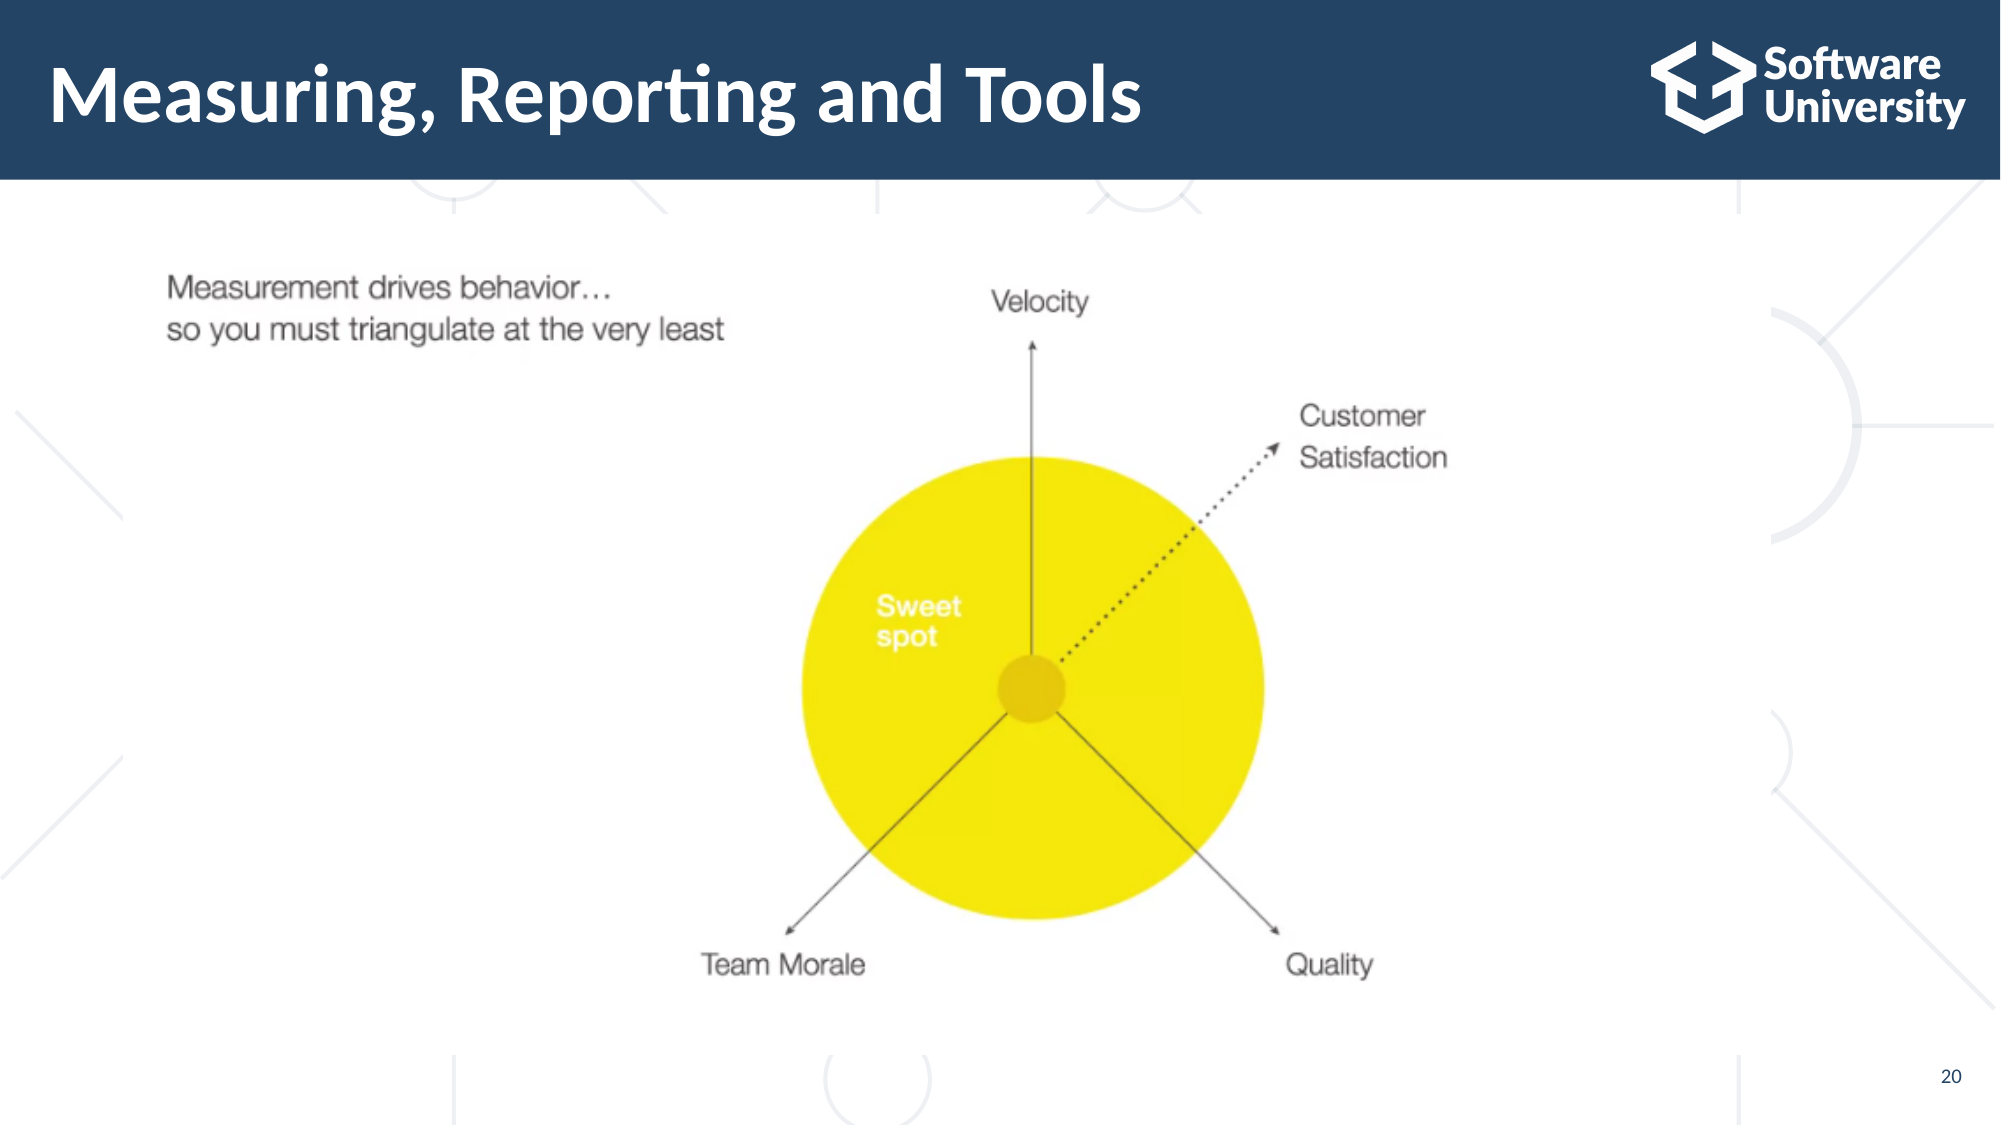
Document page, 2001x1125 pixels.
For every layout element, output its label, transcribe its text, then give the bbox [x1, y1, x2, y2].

picture [123, 214, 1771, 1055]
title Measuring, Reporting and Tools [31, 16, 1625, 162]
slide_number 20 [1897, 1049, 1968, 1101]
picture [1651, 41, 1966, 134]
